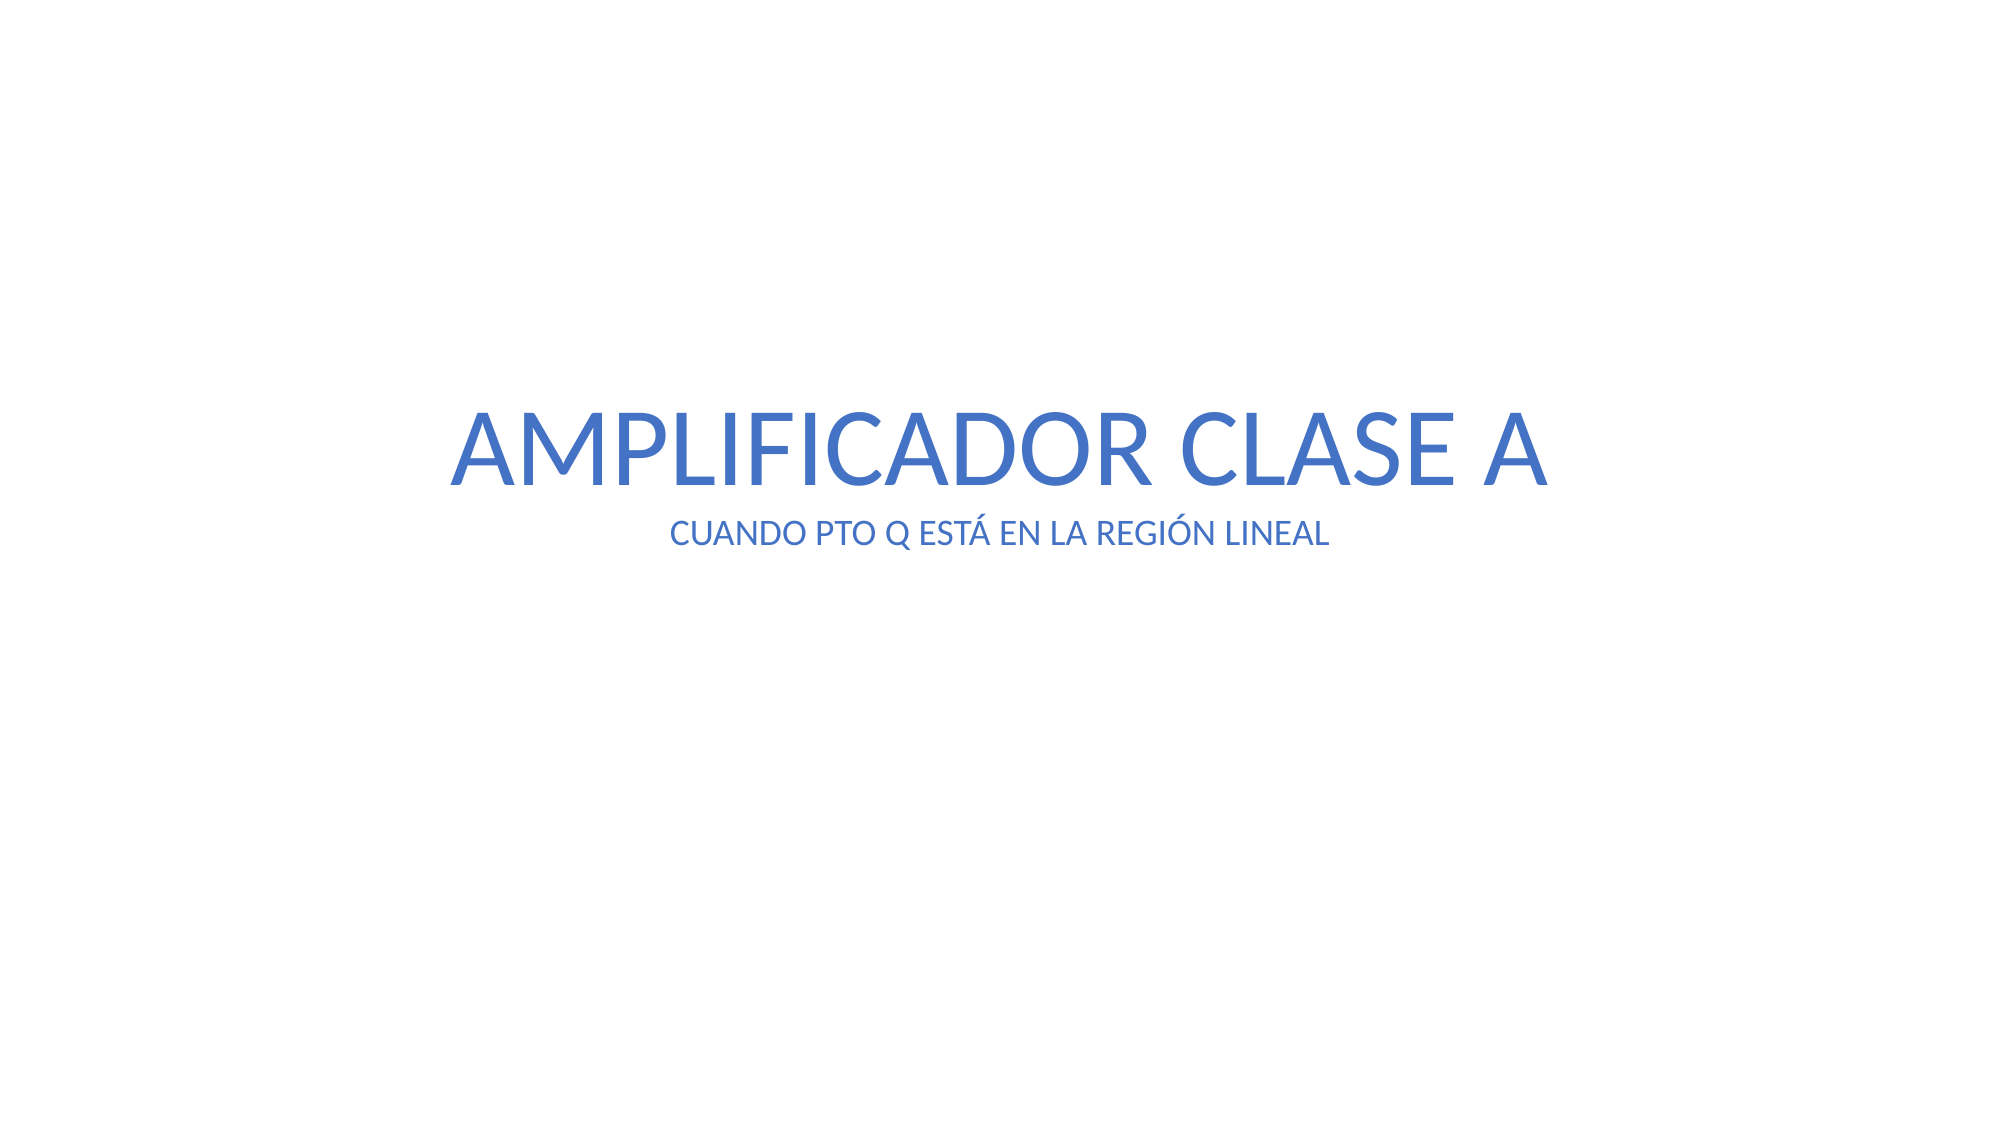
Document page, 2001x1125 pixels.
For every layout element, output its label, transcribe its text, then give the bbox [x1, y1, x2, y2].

text_box AMPLIFICADOR CLASE A CUANDO PTO Q ESTÁ EN LA REGIÓN LINEAL [367, 365, 1633, 561]
